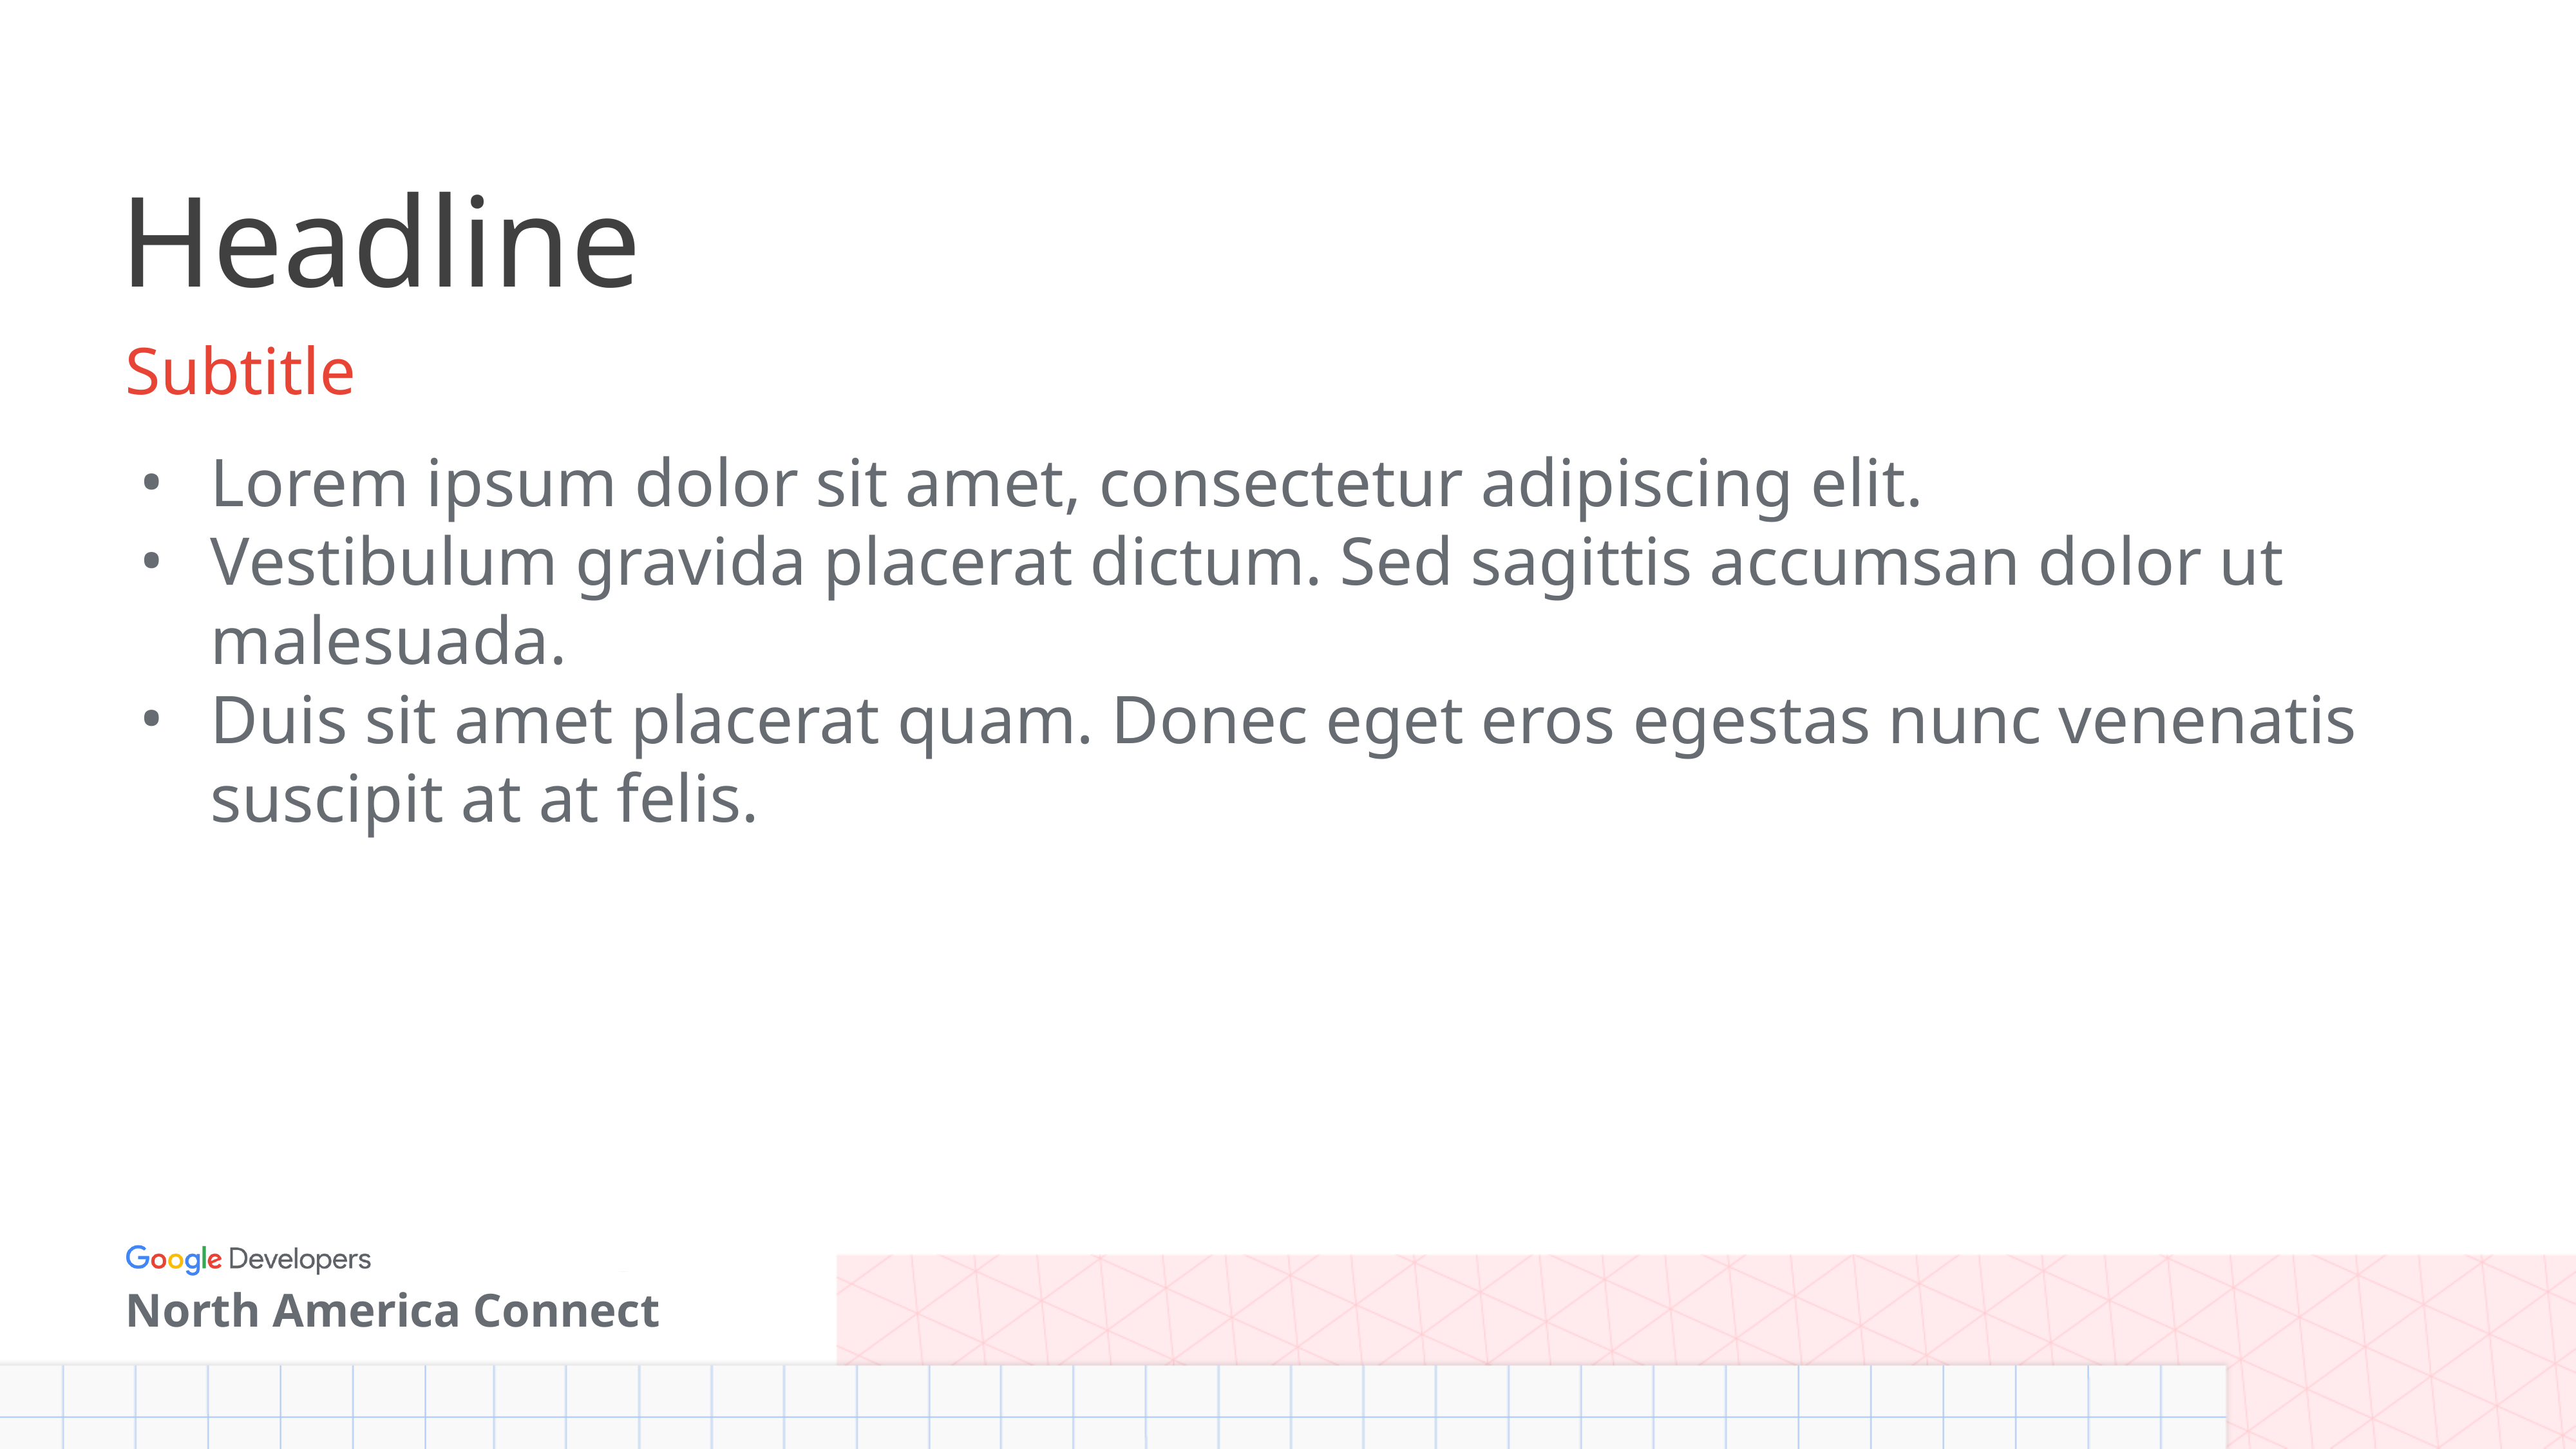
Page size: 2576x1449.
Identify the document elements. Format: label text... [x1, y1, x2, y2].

subtitle Subtitle [115, 320, 2441, 1180]
title Headline [94, 136, 2414, 430]
text_box North America Connect [115, 1271, 760, 1346]
picture [0, 0, 2576, 1449]
list Lorem ipsum dolor sit amet, consectetur adipiscing elit. Vestibulum gravida placerat dictum. Sed sagittis accumsan dolor ut malesuada. Duis sit amet placerat quam. Donec eget eros egestas nunc venenatis suscipit at at felis. [127, 1180, 2441, 1282]
